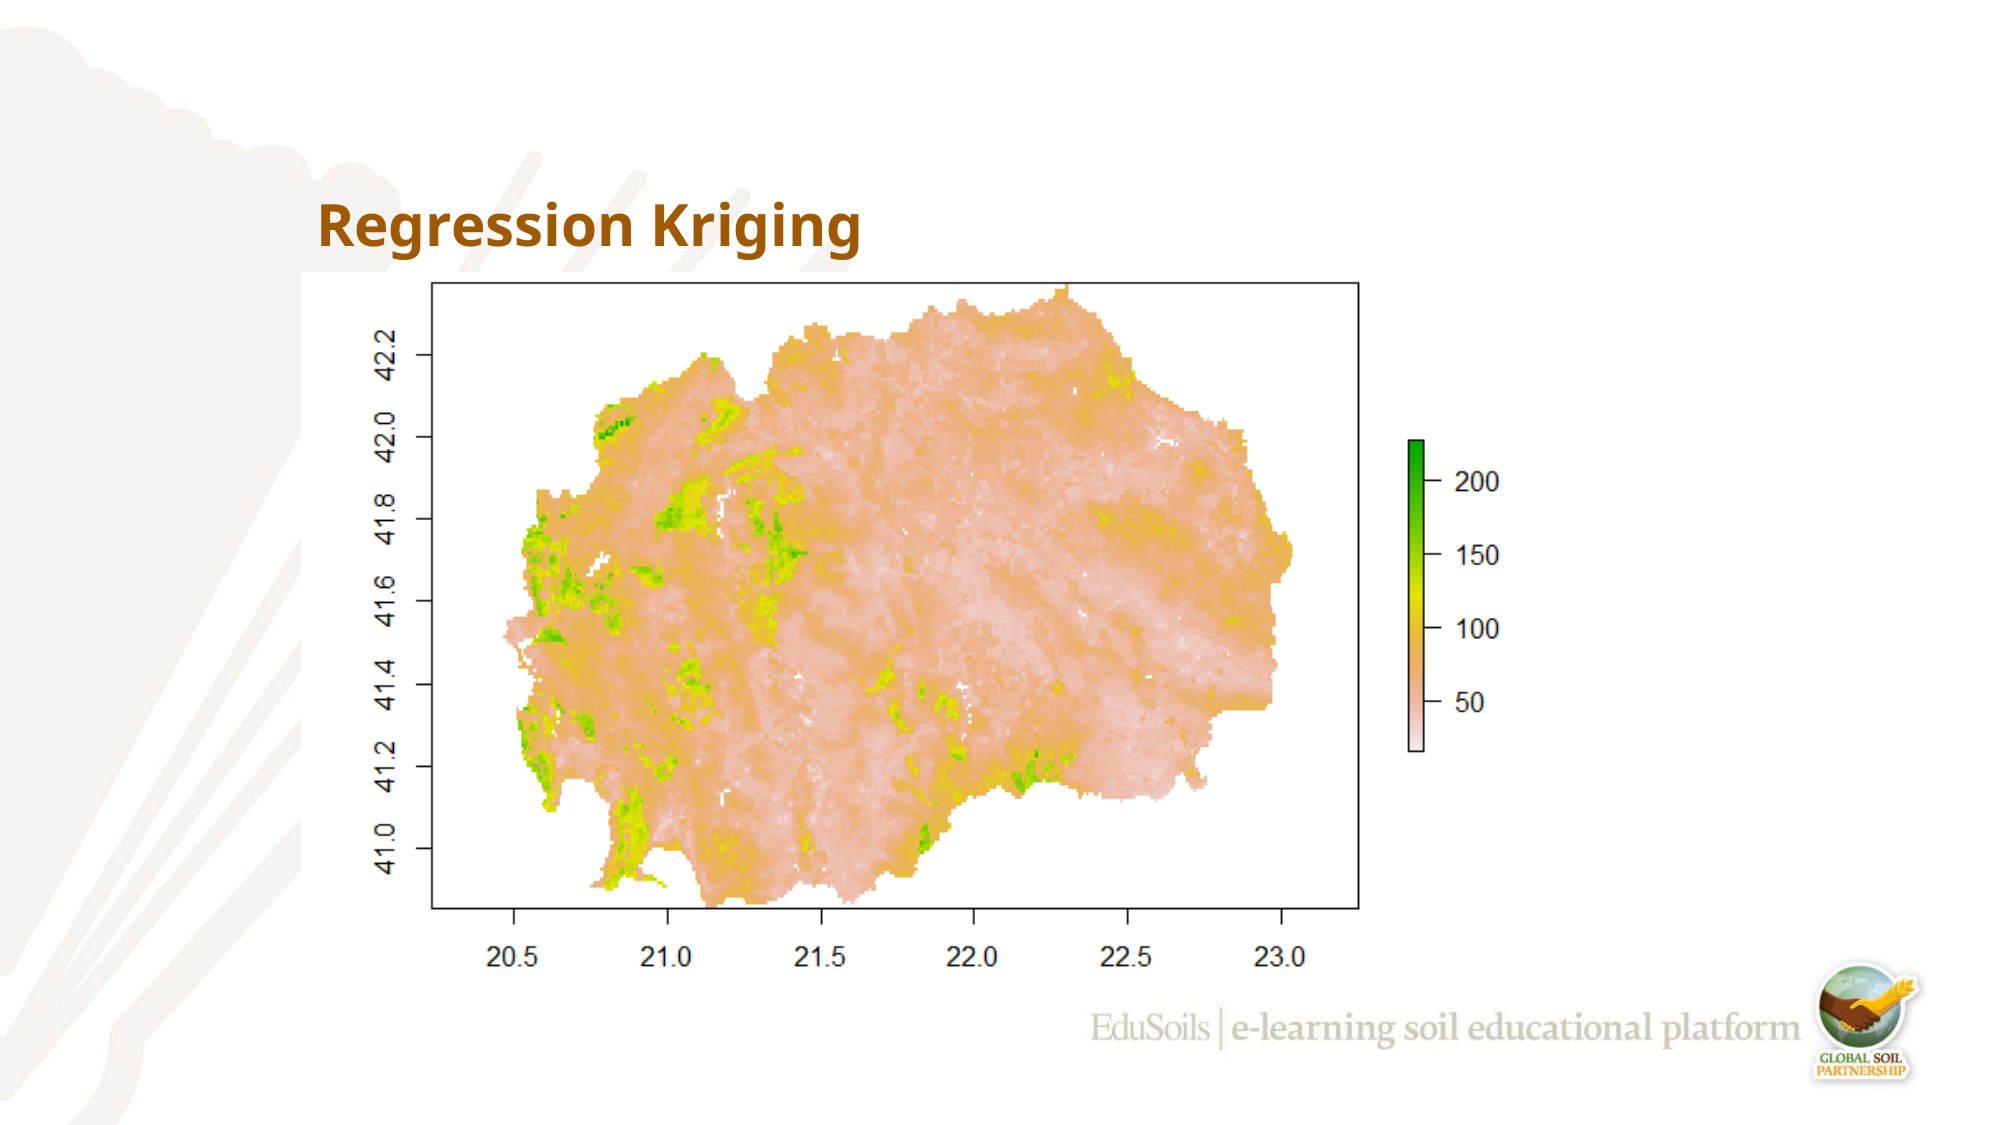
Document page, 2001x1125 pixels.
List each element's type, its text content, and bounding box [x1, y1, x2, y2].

title Regression Kriging [301, 173, 1699, 273]
slide_number ‹#› [1639, 1019, 1730, 1106]
picture [0, 0, 2001, 1125]
